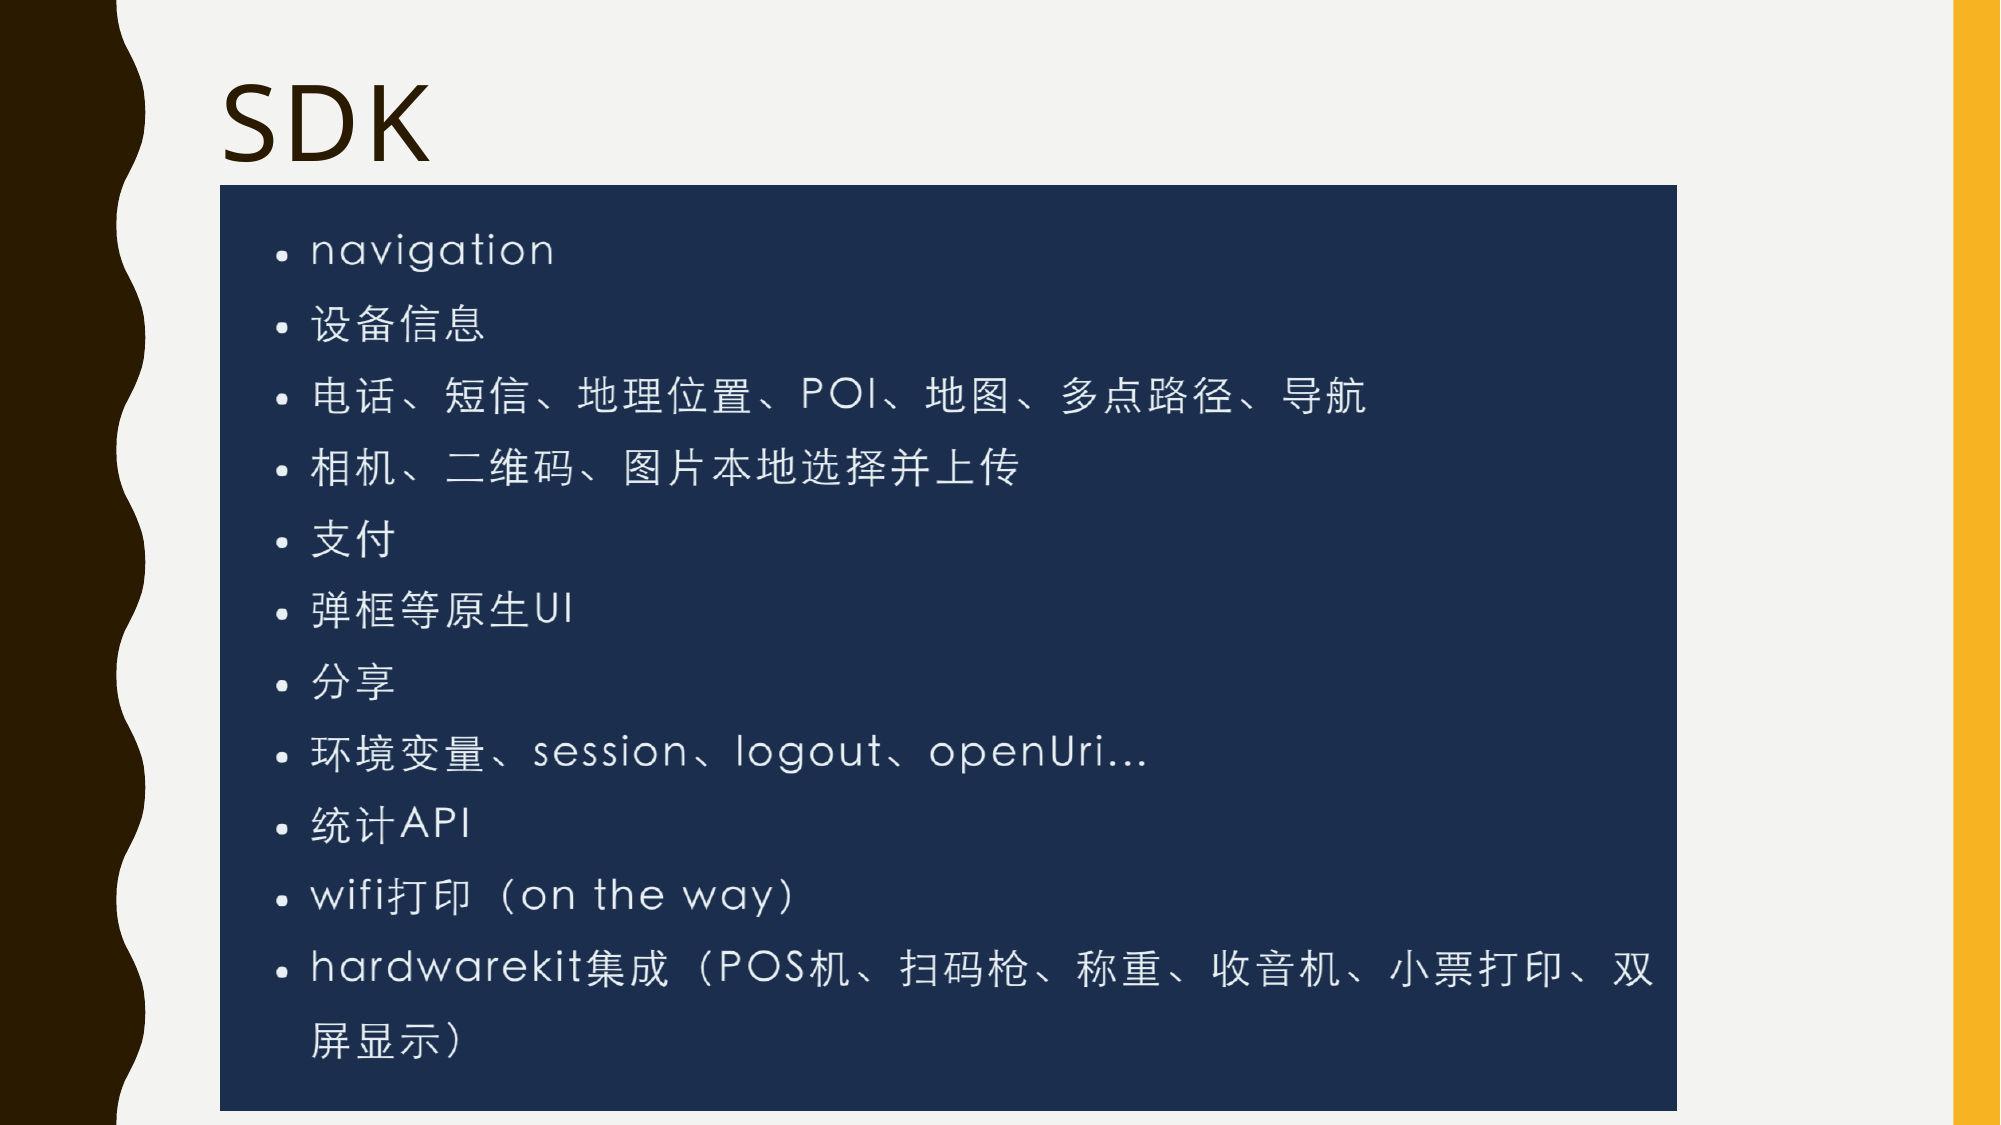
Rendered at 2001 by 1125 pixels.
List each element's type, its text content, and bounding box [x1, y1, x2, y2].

picture [220, 185, 1677, 1111]
title SDK [205, 62, 1875, 308]
